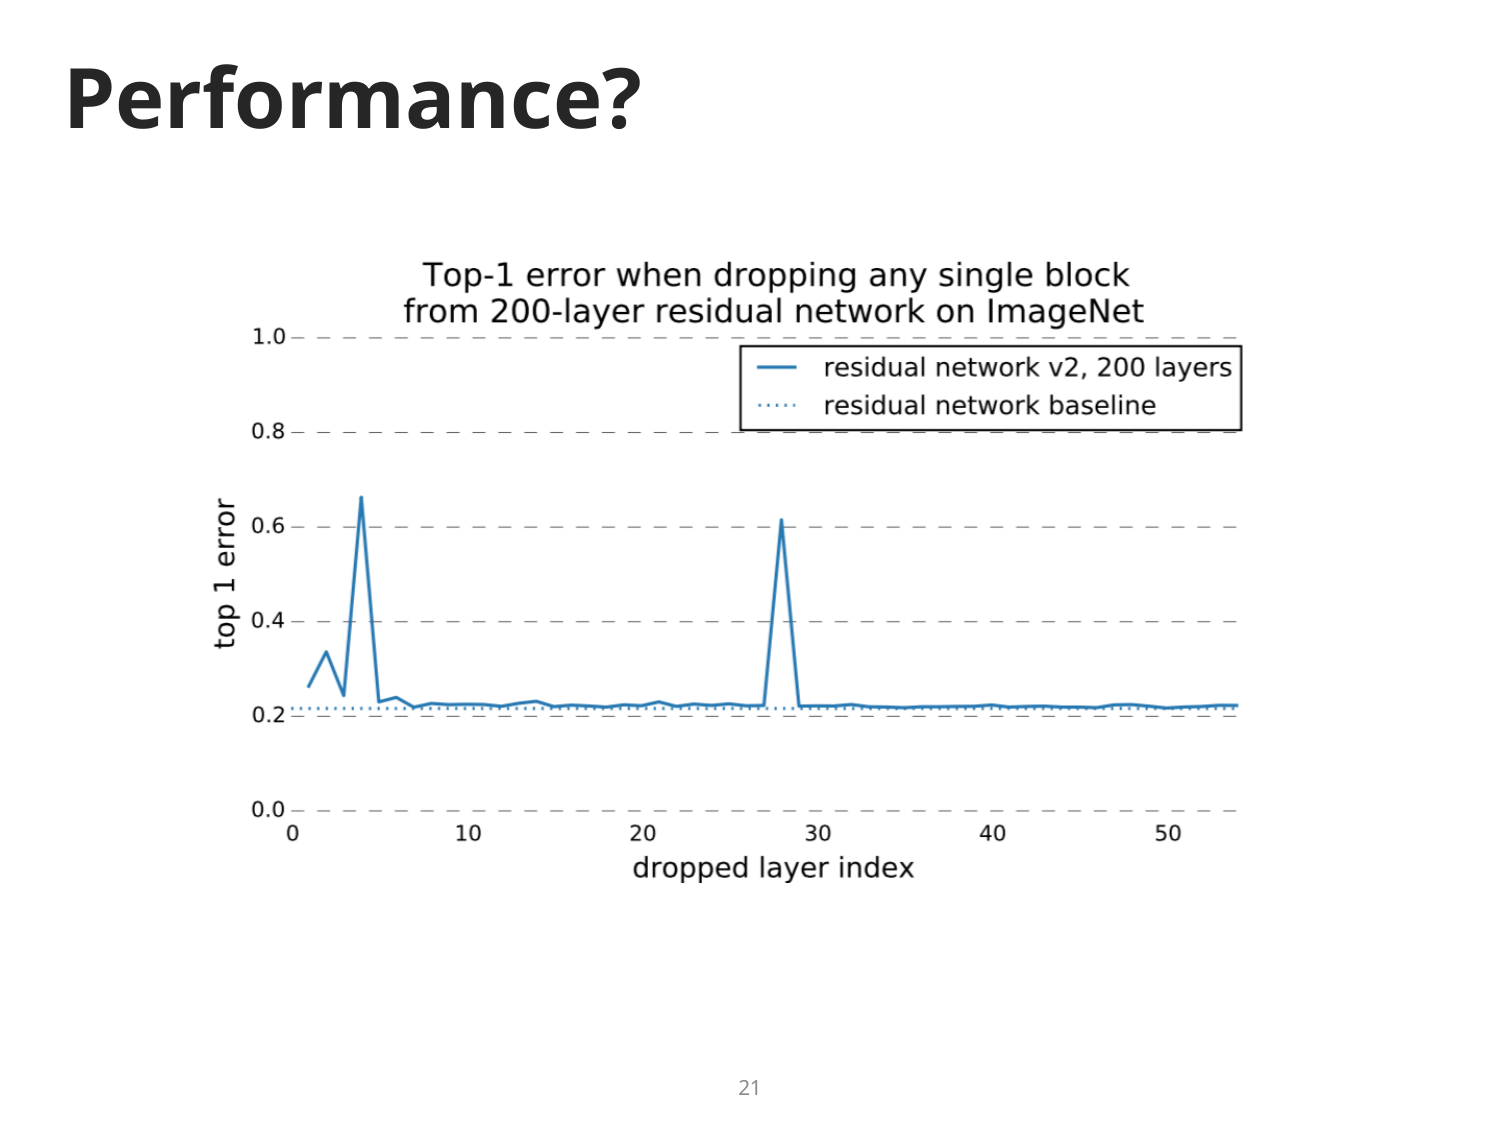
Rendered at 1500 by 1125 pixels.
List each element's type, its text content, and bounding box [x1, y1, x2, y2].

slide_number 21 [575, 1058, 925, 1119]
title Performance? [48, 41, 1456, 149]
picture [206, 219, 1294, 906]
